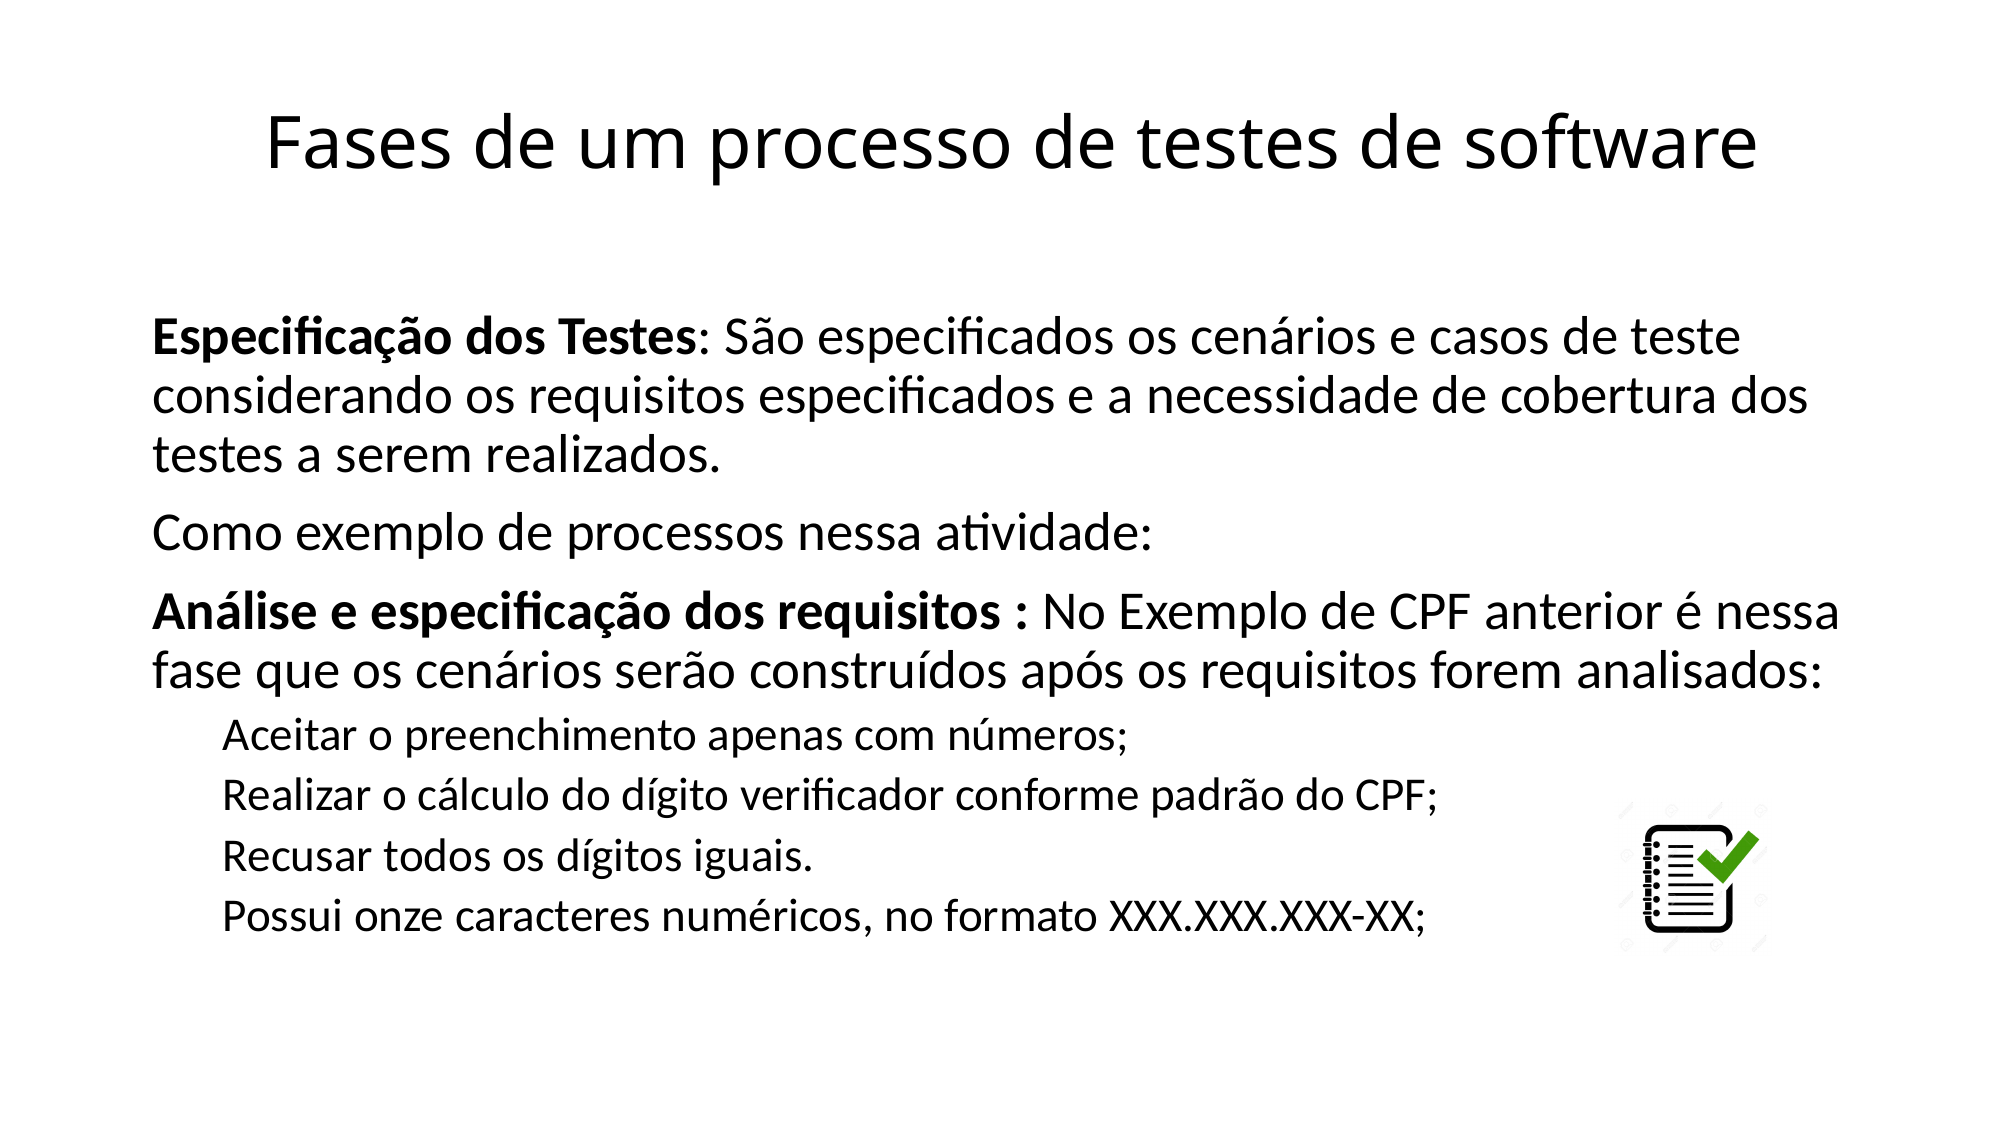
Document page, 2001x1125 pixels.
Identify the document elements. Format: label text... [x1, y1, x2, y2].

title Fases de um processo de testes de software [150, 75, 1876, 216]
list Especificação dos Testes: São especificados os cenários e casos de teste considerando os requisitos especificados e a necessidade de cobertura dos testes a serem realizados. Como exemplo de processos nessa atividade: Análise e especificação dos requisitos : No Exemplo de CPF anterior é nessa fase que os cenários serão construídos após os requisitos forem analisados: Aceitar o preenchimento apenas com números; Realizar o cálculo do dígito verificador conforme padrão do CPF; Recusar todos os dígitos iguais. Possui onze caracteres numéricos, no formato XXX.XXX.XXX-XX; [137, 299, 1863, 1014]
picture [1614, 798, 1772, 956]
